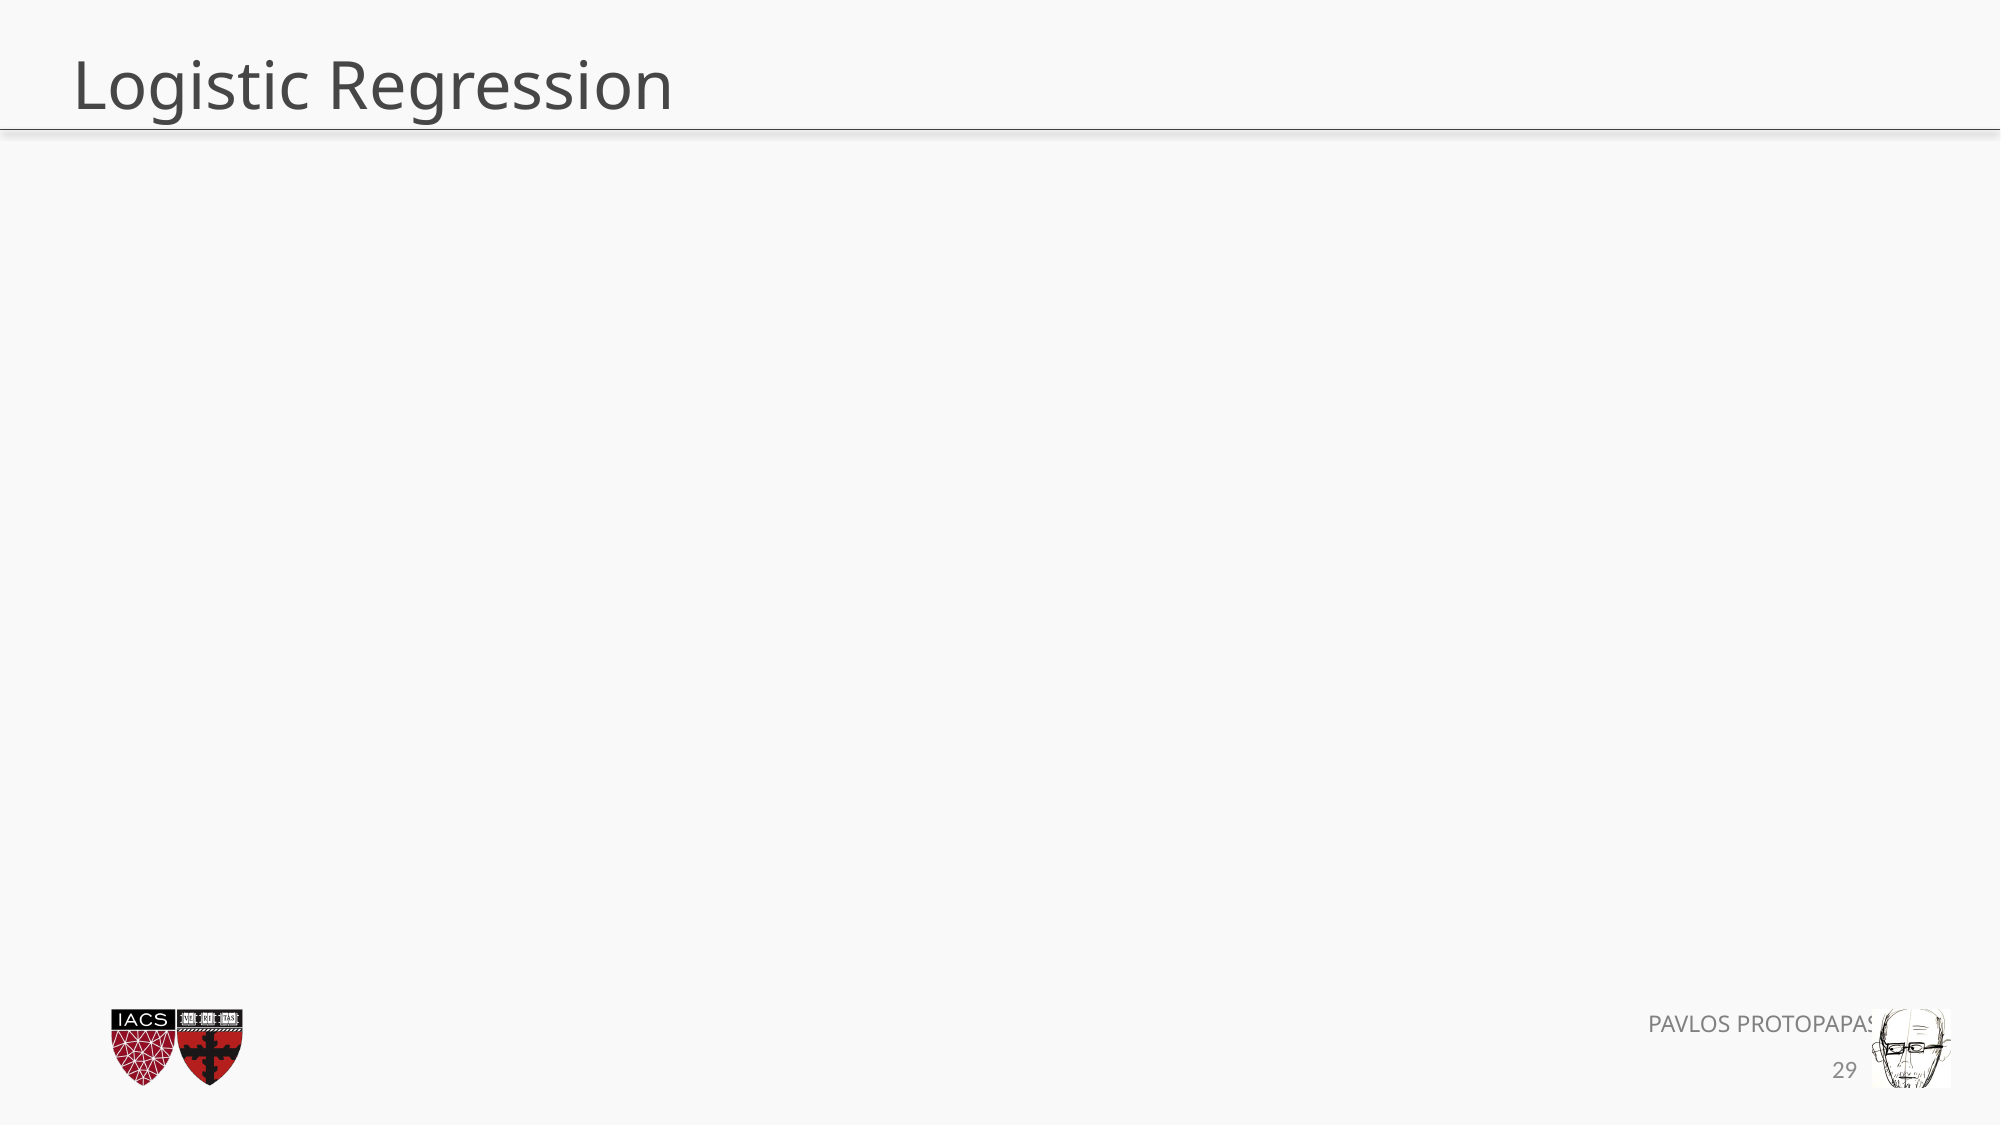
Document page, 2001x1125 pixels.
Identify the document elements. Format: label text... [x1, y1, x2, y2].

picture [1872, 1009, 1951, 1088]
slide_number 29 [1405, 1038, 1873, 1099]
picture [109, 1009, 243, 1086]
title Logistic Regression [57, 35, 1943, 162]
